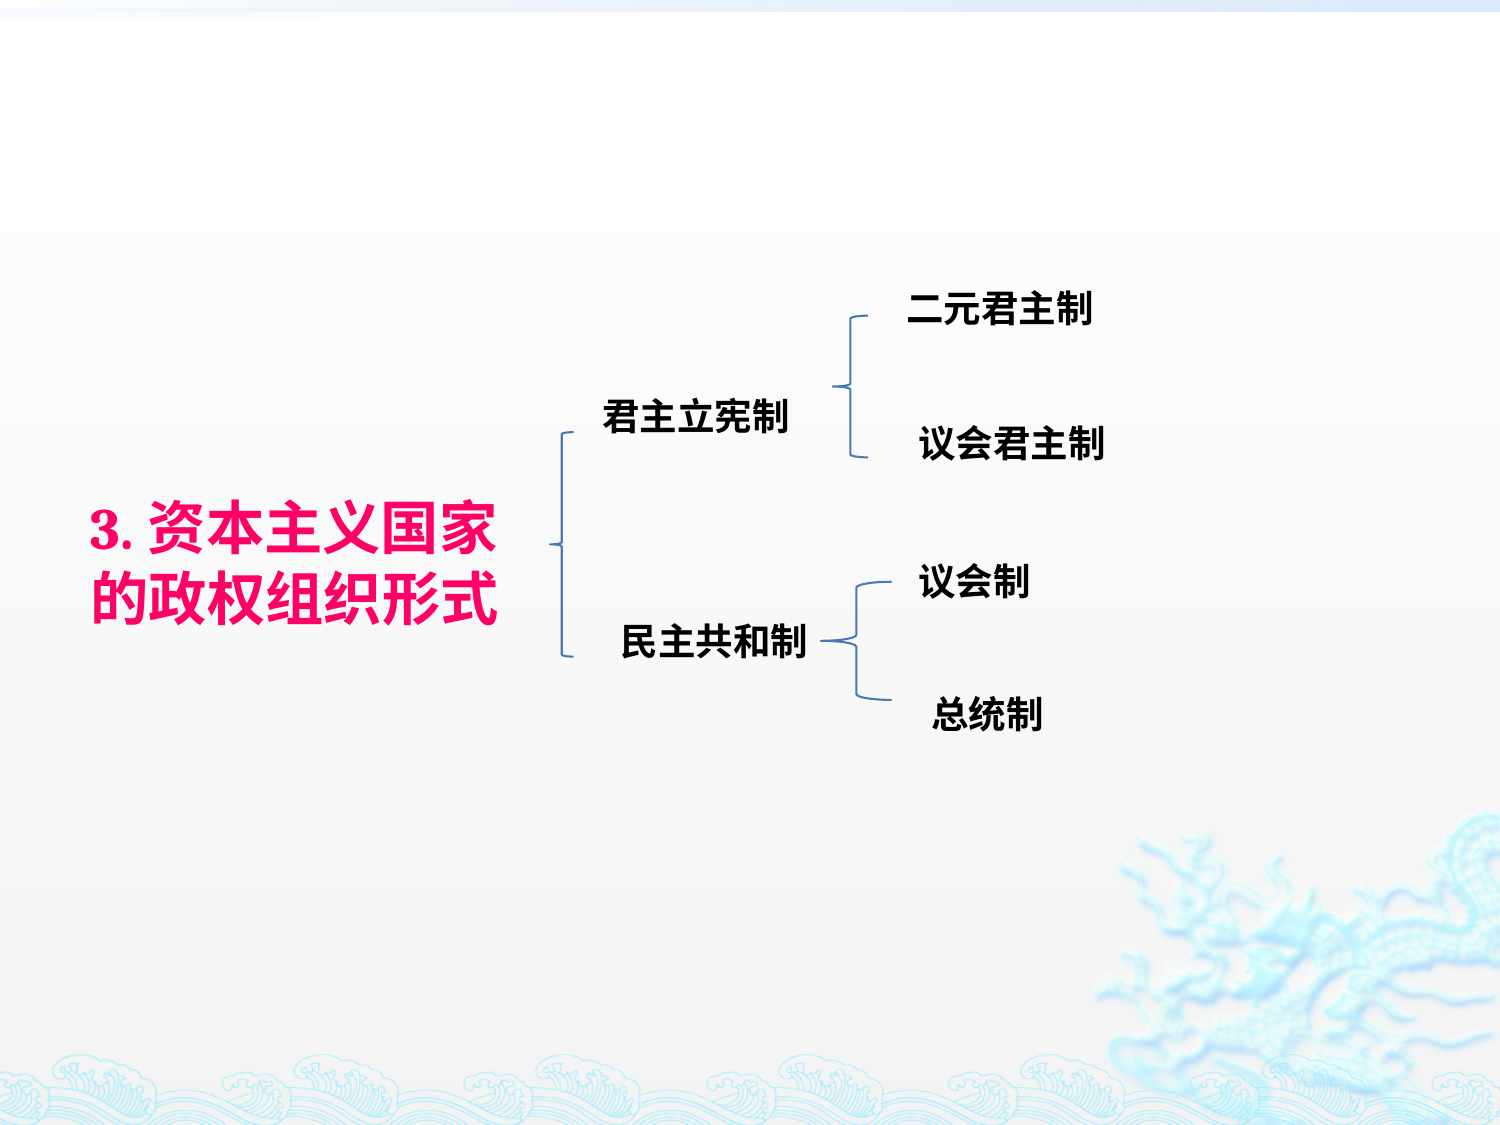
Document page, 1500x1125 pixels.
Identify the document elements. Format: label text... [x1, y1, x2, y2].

text_box 3.资本主义国家的政权组织形式 [76, 484, 518, 639]
text_box 议会君主制 [903, 412, 1128, 472]
text_box 总统制 [916, 683, 1116, 743]
text_box 民主共和制 [605, 610, 855, 671]
text_box [831, 314, 869, 459]
text_box [819, 580, 892, 701]
text_box 二元君主制 [891, 278, 1166, 338]
text_box 君主立宪制 [587, 385, 849, 445]
text_box [548, 431, 574, 658]
text_box 议会制 [903, 550, 1081, 610]
